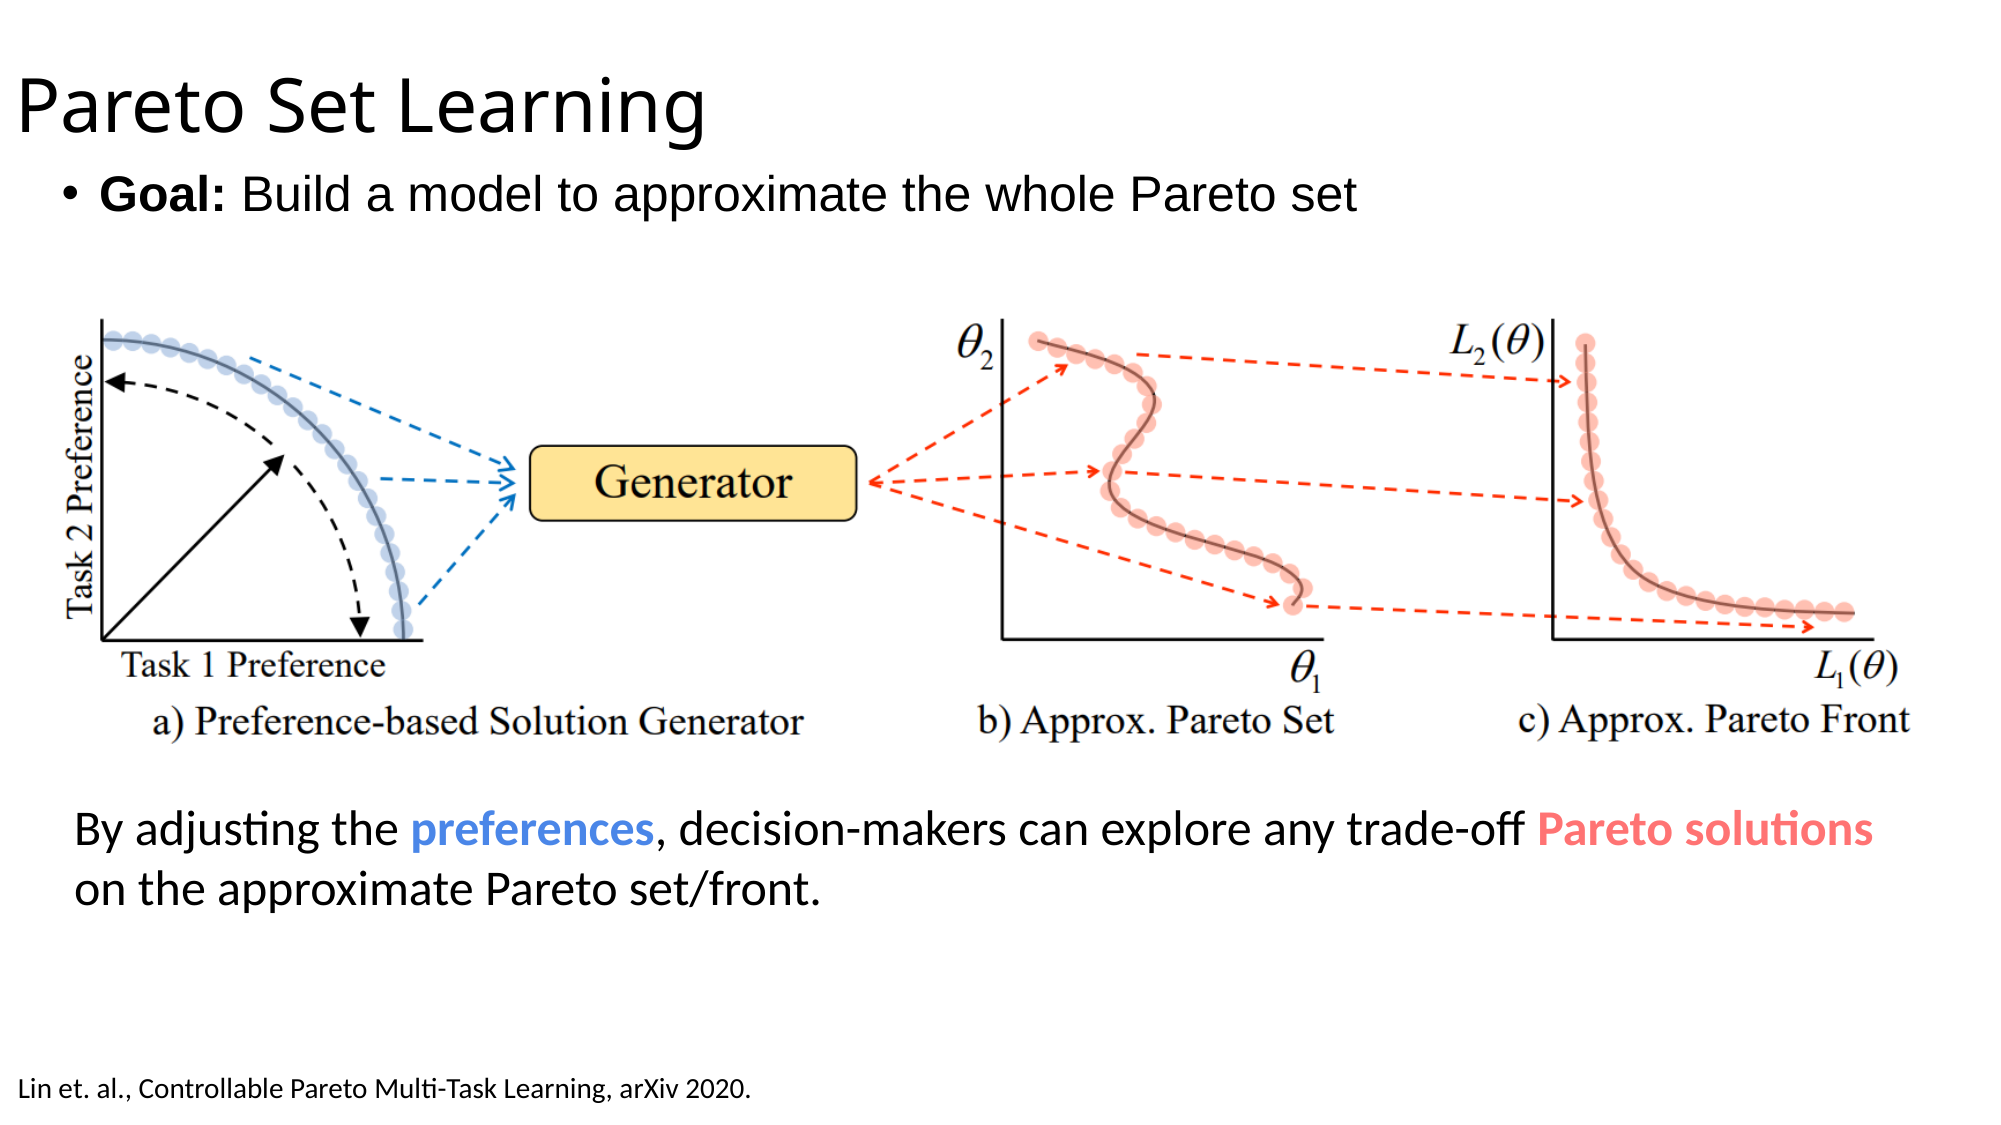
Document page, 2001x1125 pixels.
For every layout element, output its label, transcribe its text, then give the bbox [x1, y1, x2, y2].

text_box Goal: Build a model to approximate the whole Pareto set [46, 160, 1683, 255]
text_box By adjusting the preferences, decision-makers can explore any trade-off Pareto solutions on the approximate Pareto set/front. [59, 787, 2000, 923]
title Pareto Set Learning [0, 0, 1903, 218]
picture [53, 298, 1922, 745]
text_box Lin et. al., Controllable Pareto Multi-Task Learning, arXiv 2020. [3, 1061, 1938, 1112]
